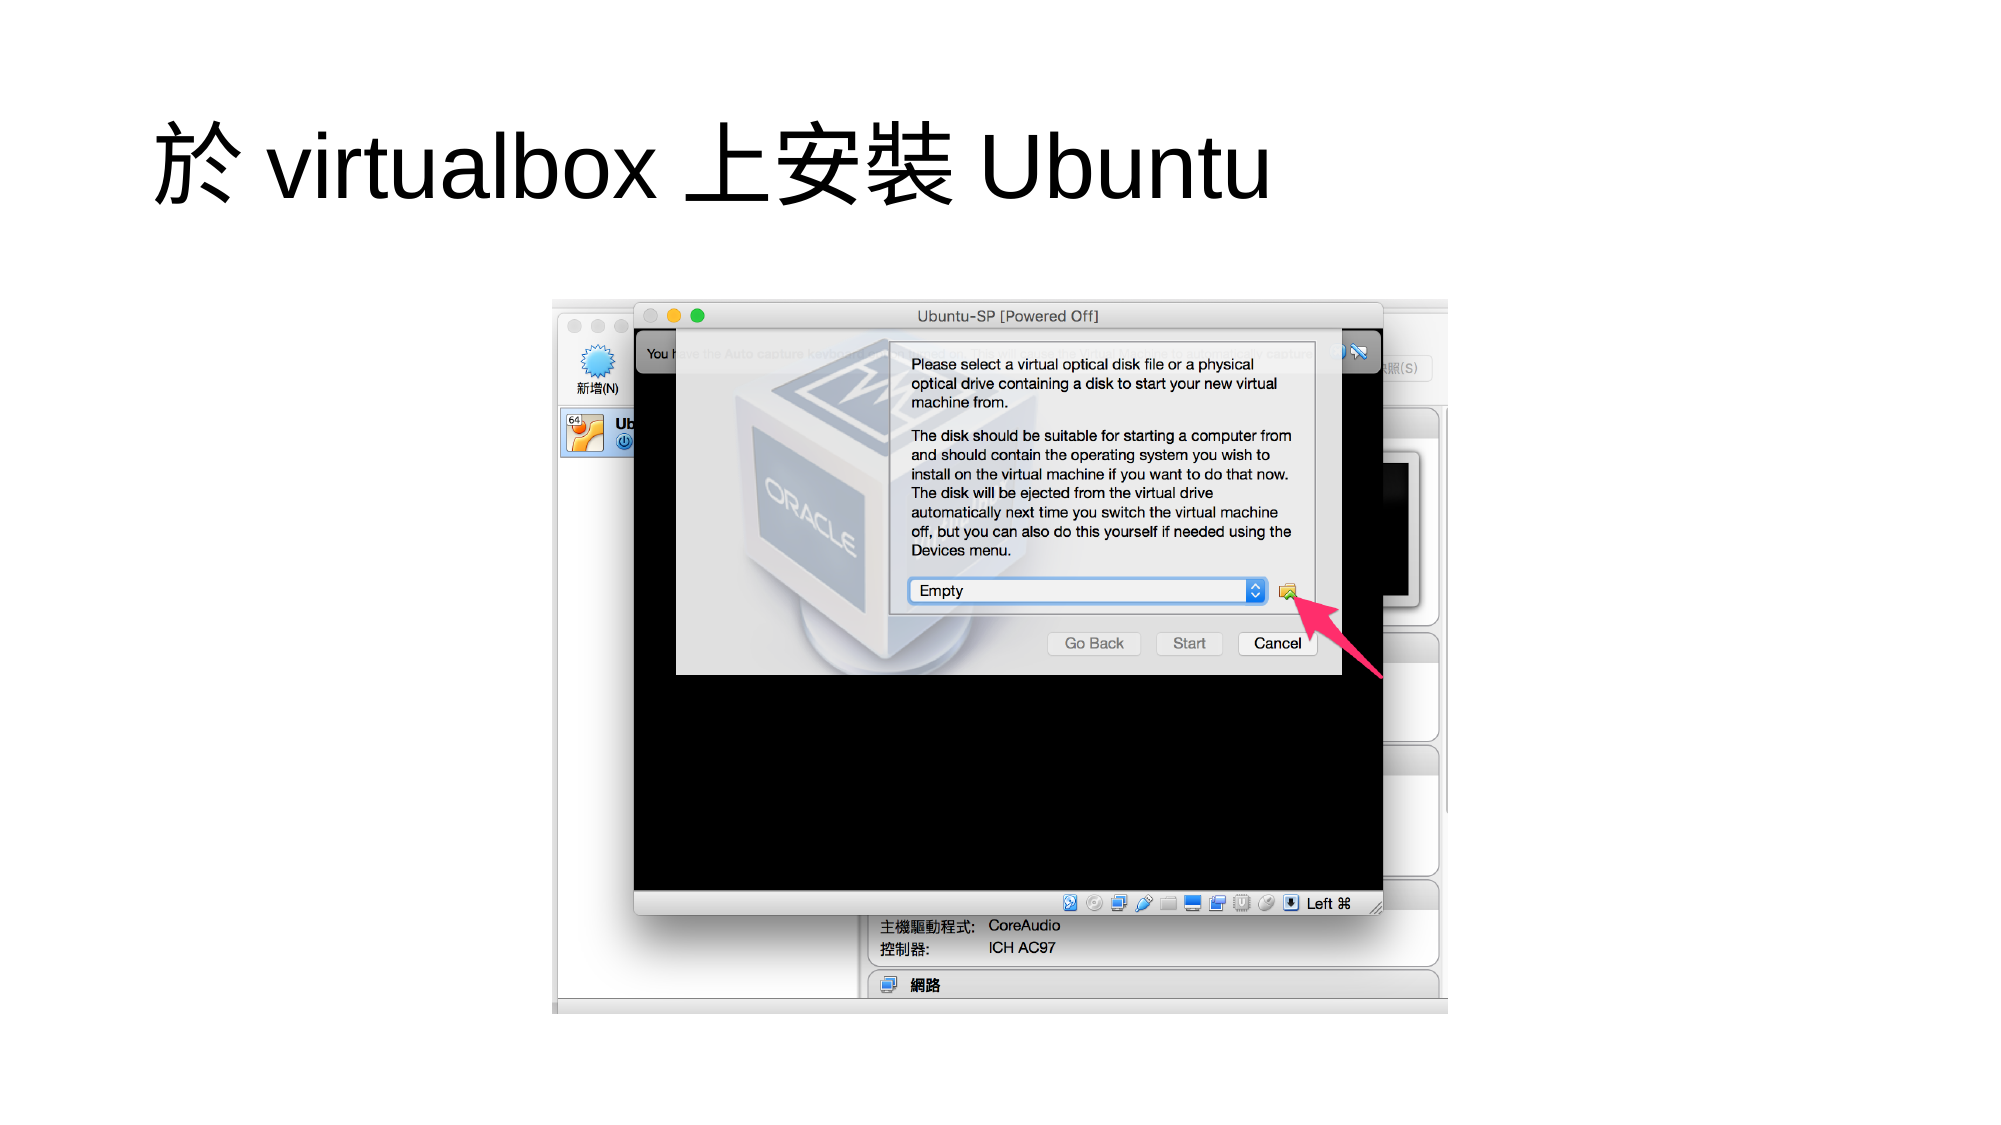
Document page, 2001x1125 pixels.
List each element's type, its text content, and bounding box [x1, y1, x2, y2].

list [552, 299, 1448, 1014]
title 於virtualbox上安裝Ubuntu [137, 59, 1863, 278]
